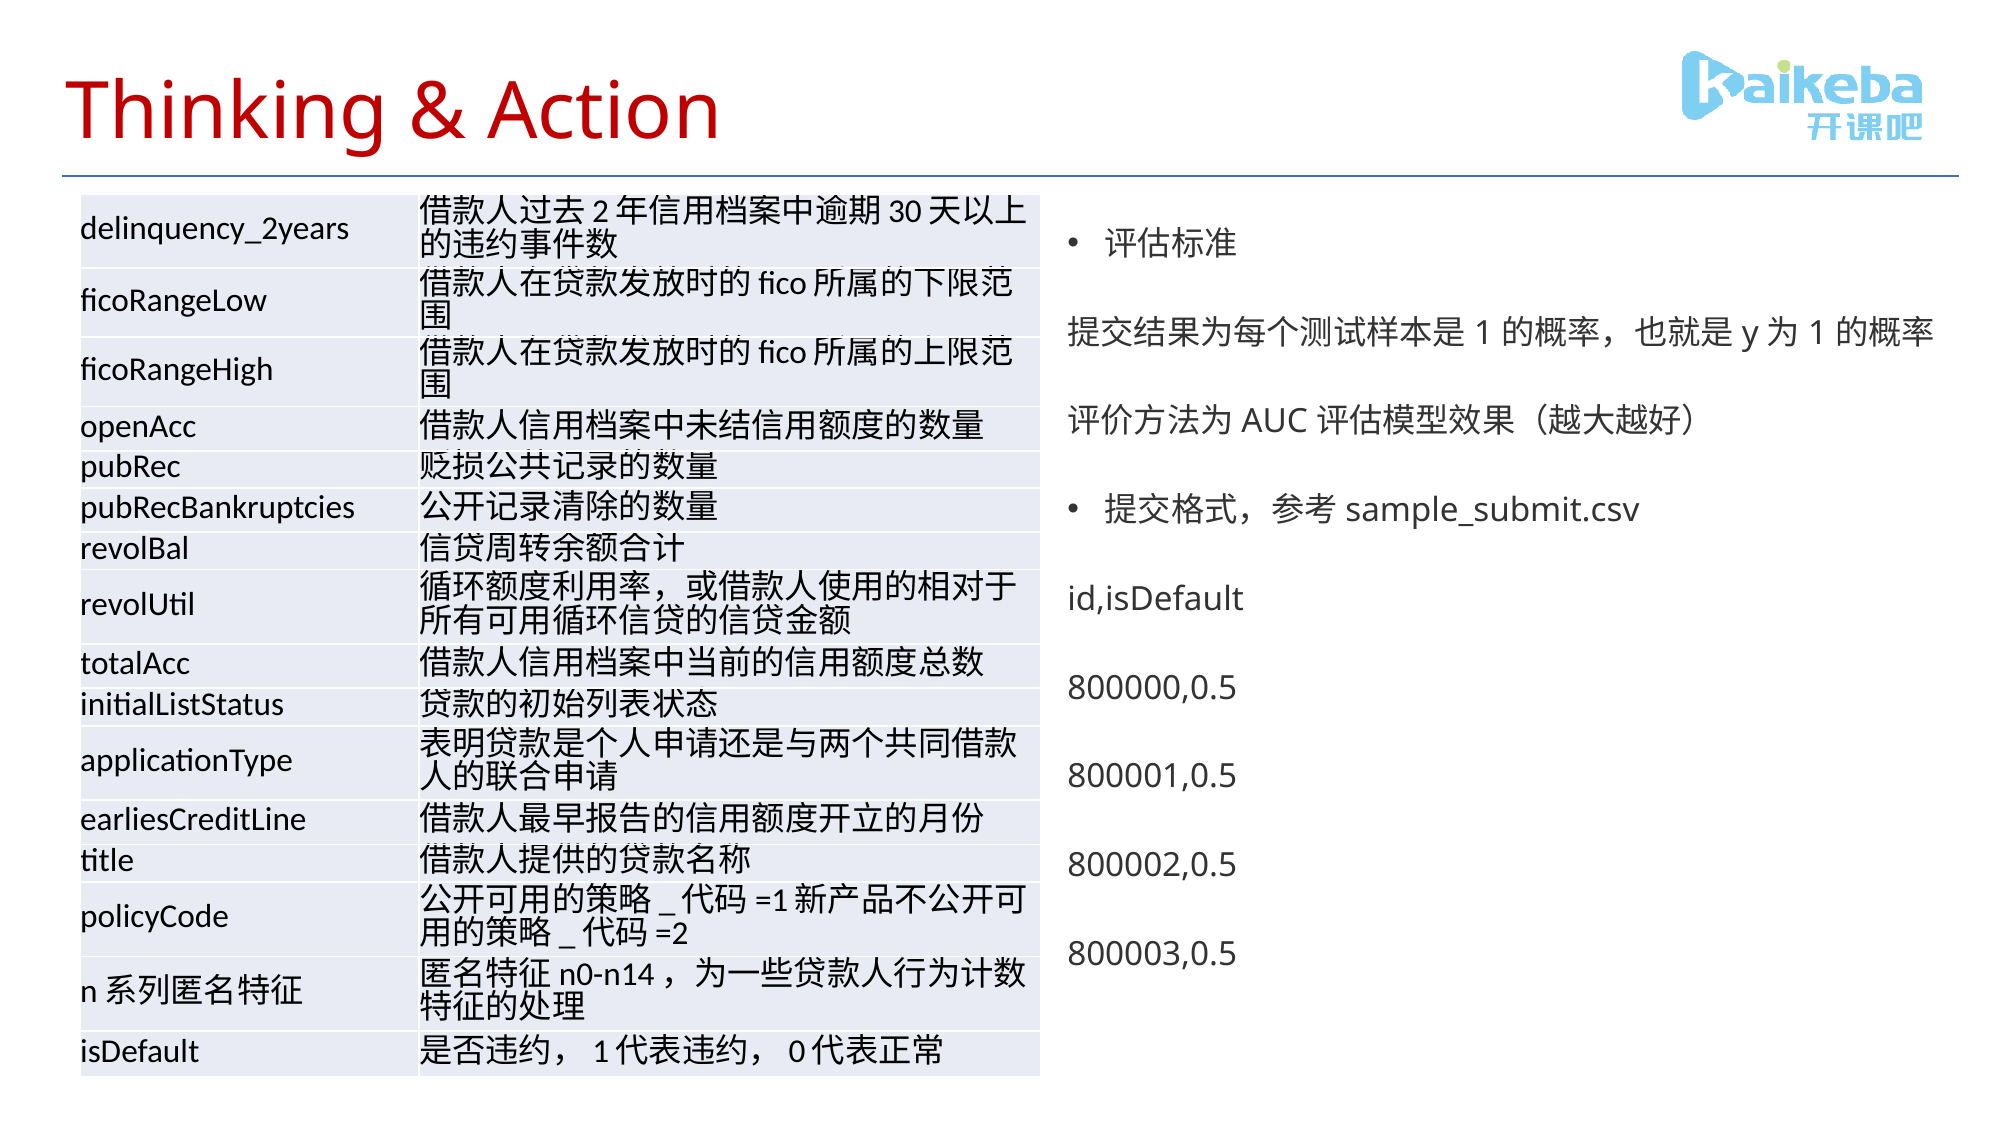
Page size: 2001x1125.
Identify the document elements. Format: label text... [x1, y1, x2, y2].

table_cell earliesCreditLine [81, 801, 418, 844]
table_cell pubRecBankruptcies [81, 489, 418, 531]
table_cell 借款人信用档案中未结信用额度的数量 [420, 407, 1040, 450]
table_cell 借款人信用档案中当前的信用额度总数 [420, 645, 1040, 687]
table_cell 贷款的初始列表状态 [420, 689, 1040, 725]
table_header 借款人过去2年信用档案中逾期30天以上的违约事件数 [420, 195, 1040, 267]
table_cell 表明贷款是个人申请还是与两个共同借款人的联合申请 [420, 727, 1040, 799]
table_cell openAcc [81, 407, 418, 450]
table_cell ficoRangeHigh [81, 338, 418, 406]
table_cell isDefault [81, 1032, 418, 1076]
text_box 评估标准 提交结果为每个测试样本是1的概率，也就是y为1的概率 评价方法为AUC评估模型效果（越大越好） 提交格式，参考sample_submit.csv id,isDefault 800000,0.5 800001,0.5 800002,0.5 800003,0.5 [1052, 186, 1978, 862]
table_cell 借款人在贷款发放时的fico所属的上限范围 [420, 338, 1040, 406]
table_cell 贬损公共记录的数量 [420, 452, 1040, 487]
table_header delinquency_2years [81, 195, 418, 267]
table_cell totalAcc [81, 645, 418, 687]
table_cell revolBal [81, 533, 418, 569]
table_cell 借款人在贷款发放时的fico所属的下限范围 [420, 269, 1040, 336]
table_cell pubRec [81, 452, 418, 487]
table_cell 匿名特征n0-n14，为一些贷款人行为计数特征的处理 [420, 957, 1040, 1030]
table_cell n系列匿名特征 [81, 957, 418, 1030]
table_cell 是否违约，1代表违约，0代表正常 [420, 1032, 1040, 1076]
table_cell initialListStatus [81, 689, 418, 725]
table_cell policyCode [81, 883, 418, 956]
table_cell title [81, 845, 418, 881]
table_cell 循环额度利用率，或借款人使用的相对于所有可用循环信贷的信贷金额 [420, 570, 1040, 643]
table_cell applicationType [81, 727, 418, 799]
table_cell revolUtil [81, 570, 418, 643]
table_cell 借款人最早报告的信用额度开立的月份 [420, 801, 1040, 844]
table_cell ficoRangeLow [81, 269, 418, 336]
table_cell 公开记录清除的数量 [420, 489, 1040, 531]
table_cell 信贷周转余额合计 [420, 533, 1040, 569]
table_cell 借款人提供的贷款名称 [420, 845, 1040, 881]
title Thinking & Action [57, 59, 1728, 167]
table_cell 公开可用的策略_代码=1新产品不公开可用的策略_代码=2 [420, 883, 1040, 956]
